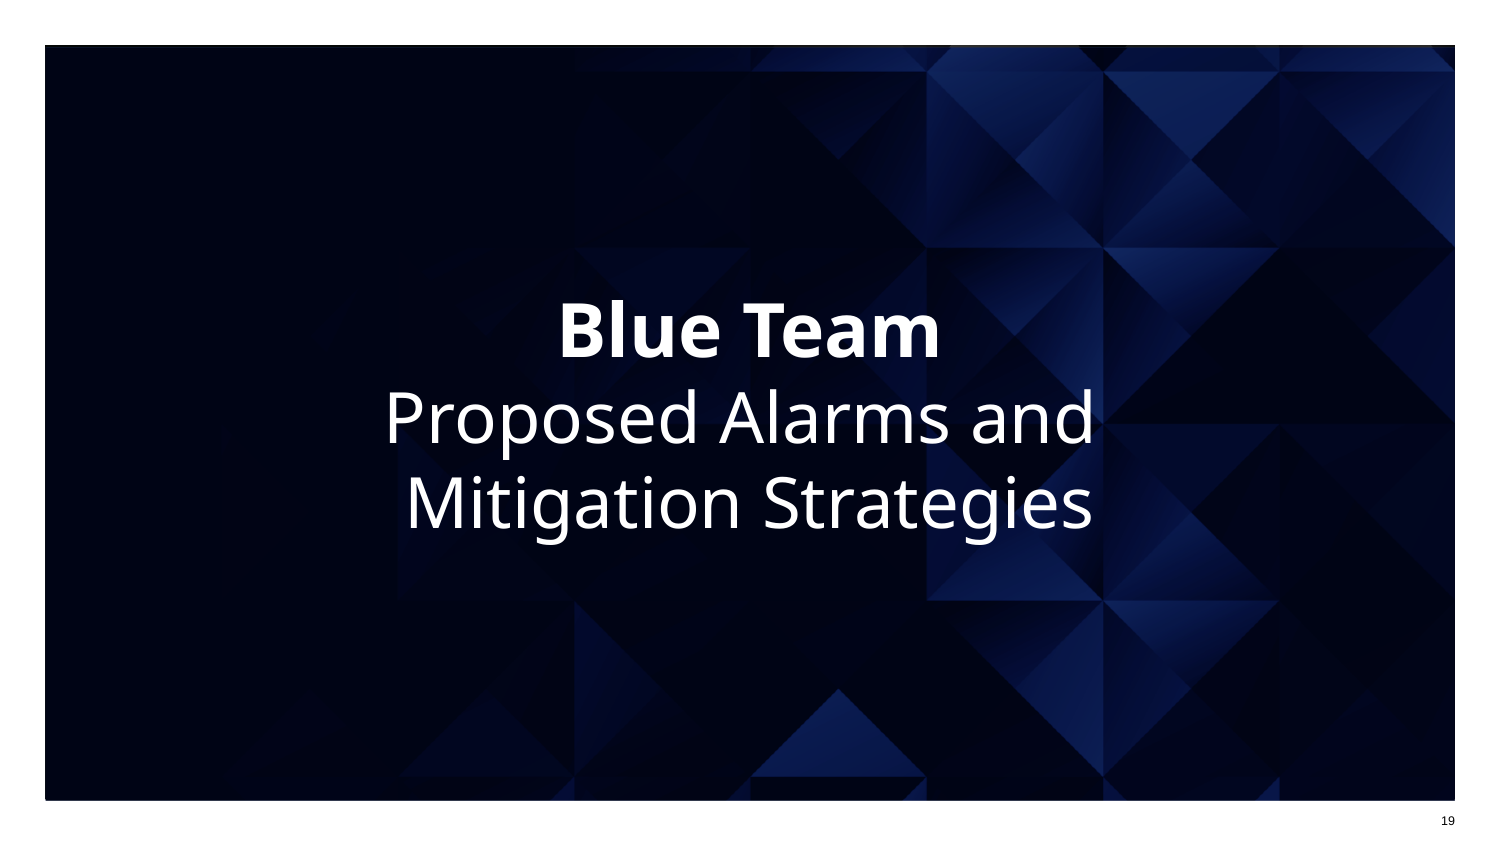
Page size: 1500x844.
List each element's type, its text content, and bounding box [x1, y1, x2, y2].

text_box ‹#› [1411, 813, 1455, 831]
picture [44, 45, 1456, 802]
